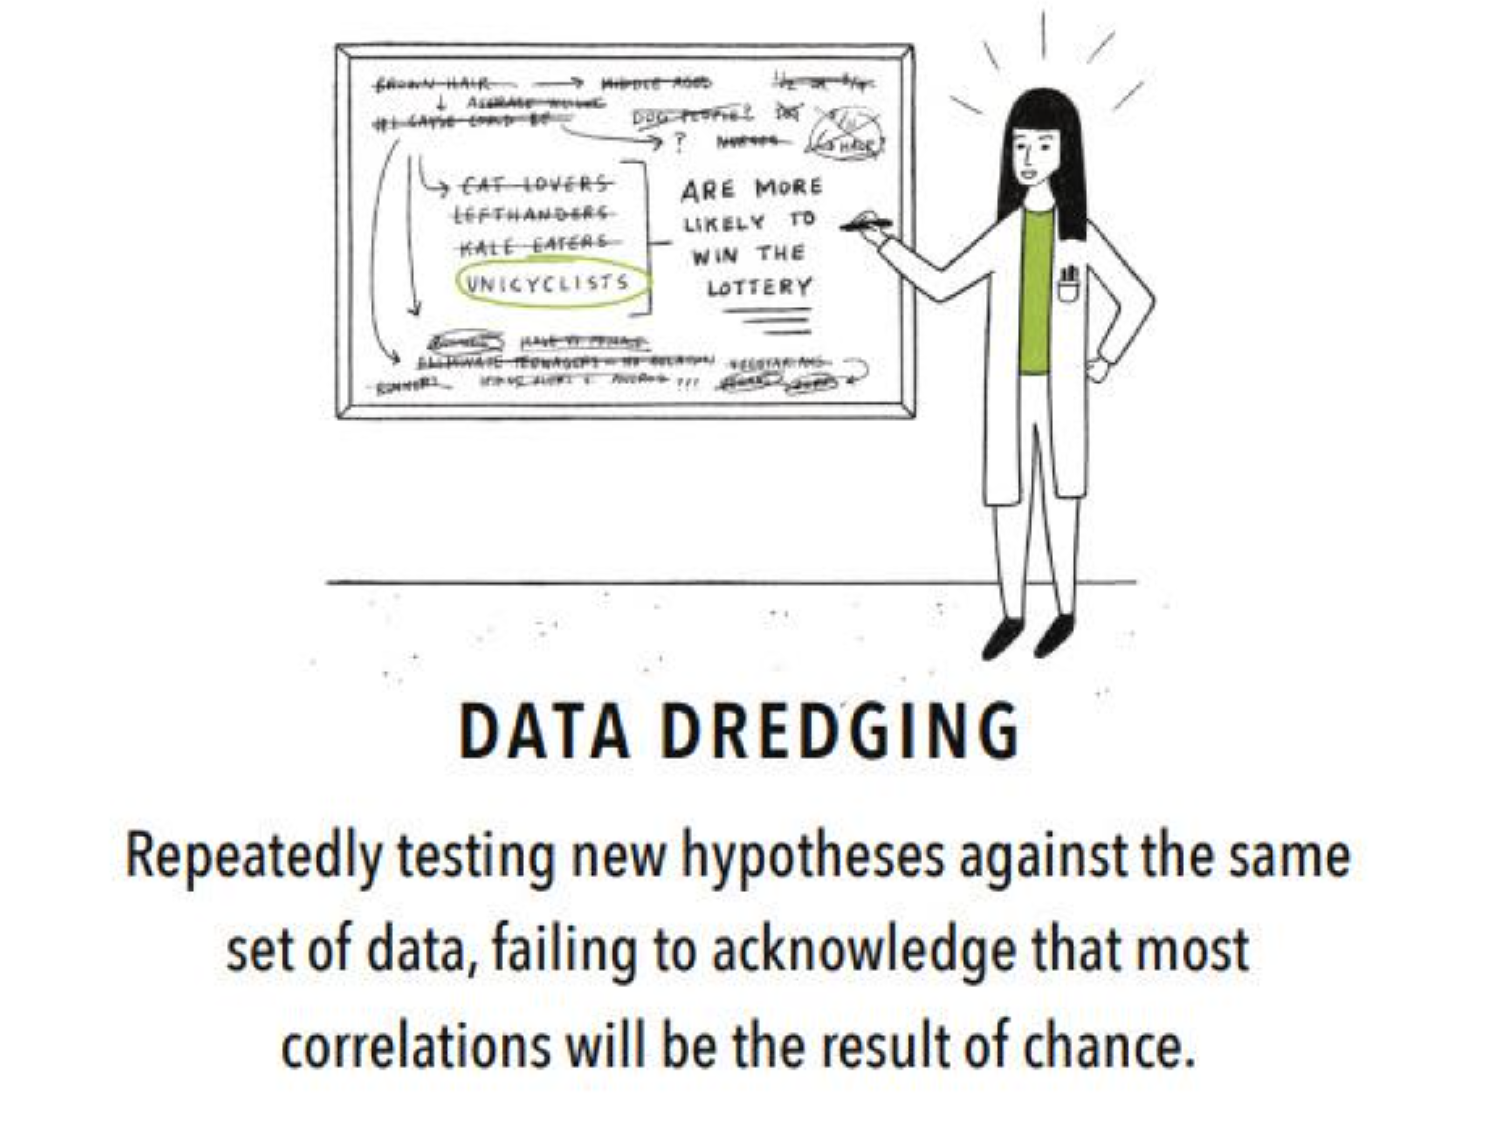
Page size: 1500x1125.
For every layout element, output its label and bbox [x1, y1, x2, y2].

picture [83, 0, 1417, 1125]
